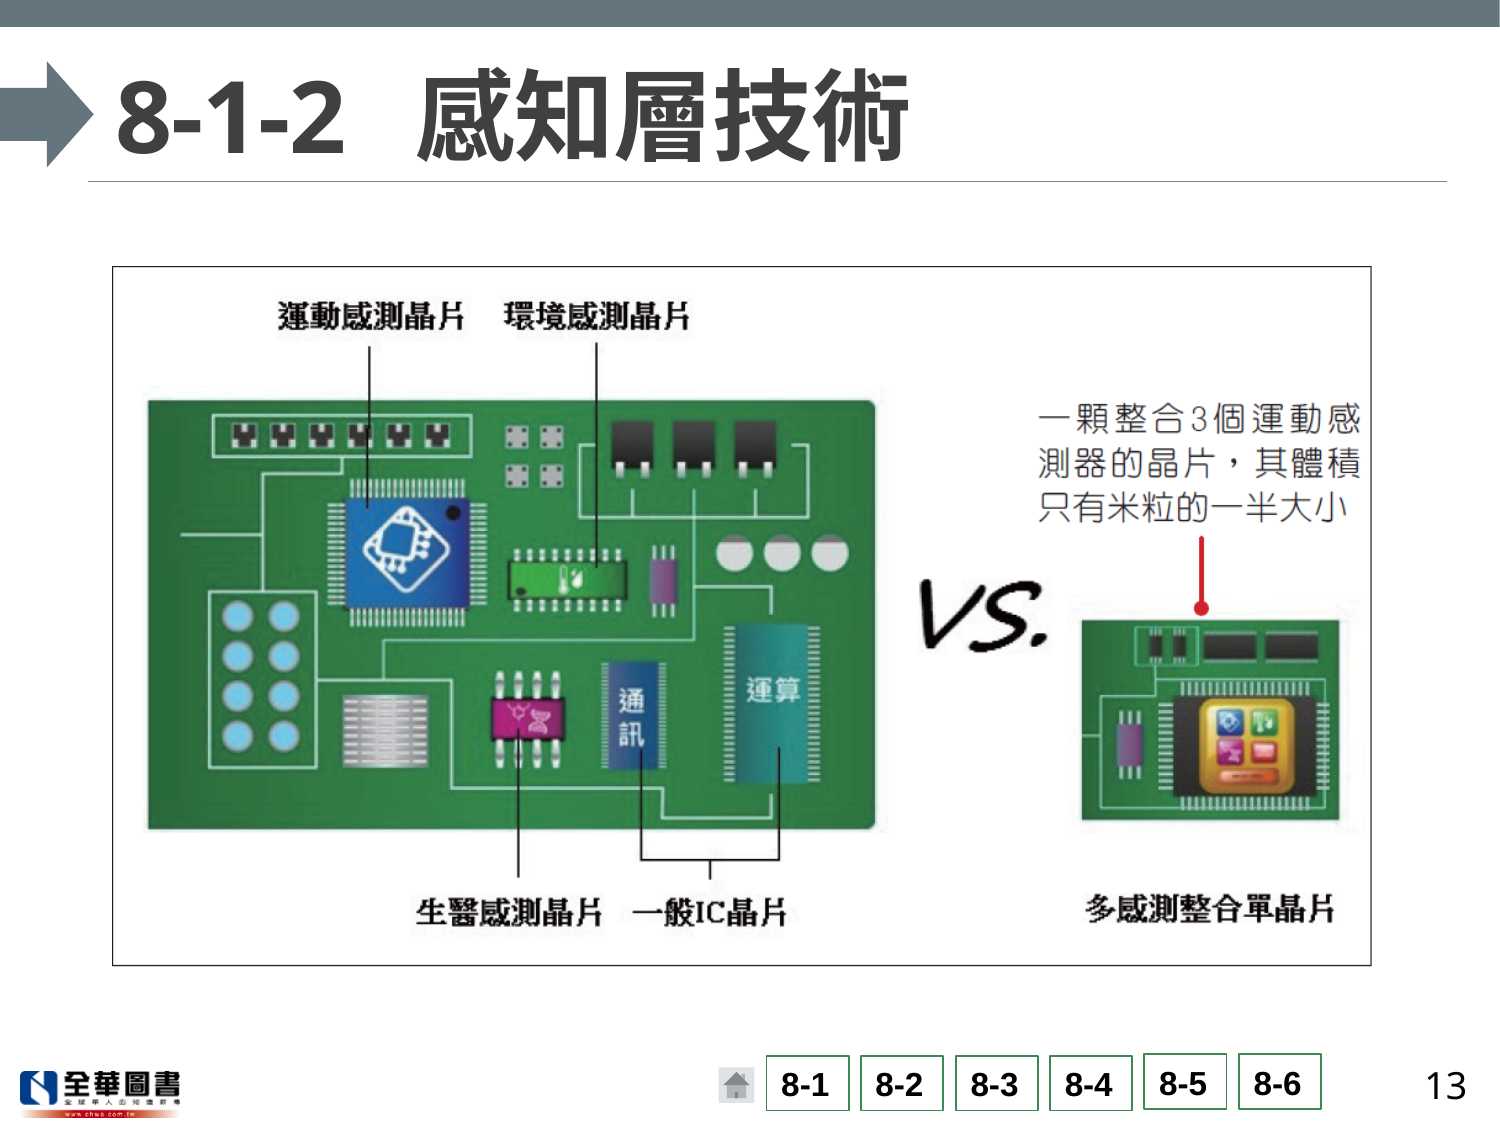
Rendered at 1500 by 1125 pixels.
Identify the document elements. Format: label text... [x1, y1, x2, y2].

slide_number 13 [1320, 1057, 1483, 1118]
title 8-1-2 感知層技術 [100, 47, 1447, 182]
picture [20, 1071, 180, 1118]
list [111, 265, 1373, 970]
